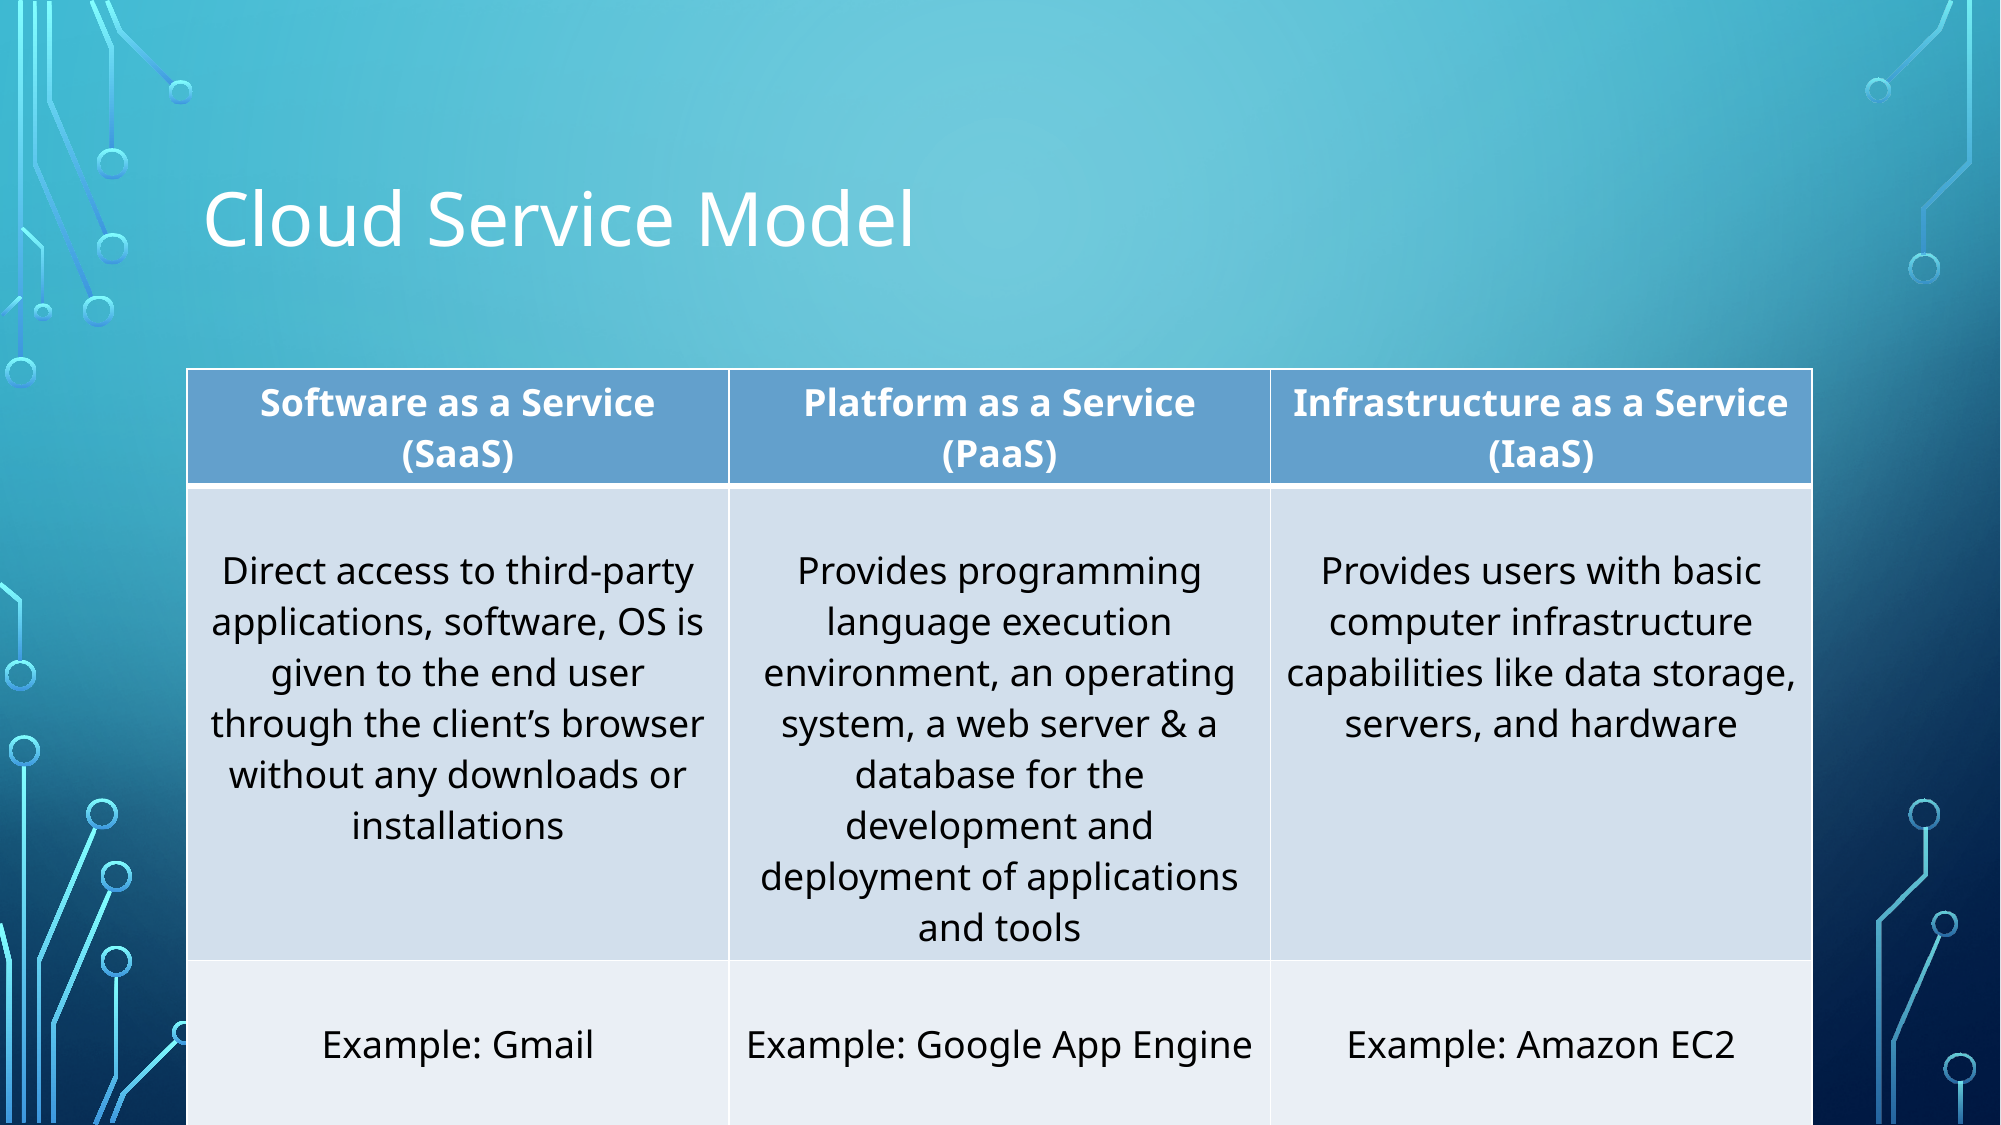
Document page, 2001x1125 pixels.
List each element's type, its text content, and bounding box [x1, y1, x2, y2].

table_cell Example: Amazon EC2 [1271, 961, 1811, 1125]
table_header Platform as a Service (PaaS) [730, 370, 1270, 483]
table_cell Provides programming language execution environment, an operating system, a web server & a database for the development and deployment of applications and tools [730, 489, 1270, 960]
title Cloud Service Model [187, 101, 1813, 344]
table_cell Direct access to third-party applications, software, OS is given to the end user through the client’s browser without any downloads or installations [188, 489, 728, 960]
table_cell Example: Google App Engine [730, 961, 1270, 1125]
table_cell Example: Gmail [188, 961, 728, 1125]
table_header Infrastructure as a Service (IaaS) [1271, 370, 1811, 483]
table_header Software as a Service (SaaS) [188, 370, 728, 483]
table_cell Provides users with basic computer infrastructure capabilities like data storage, servers, and hardware [1271, 489, 1811, 960]
